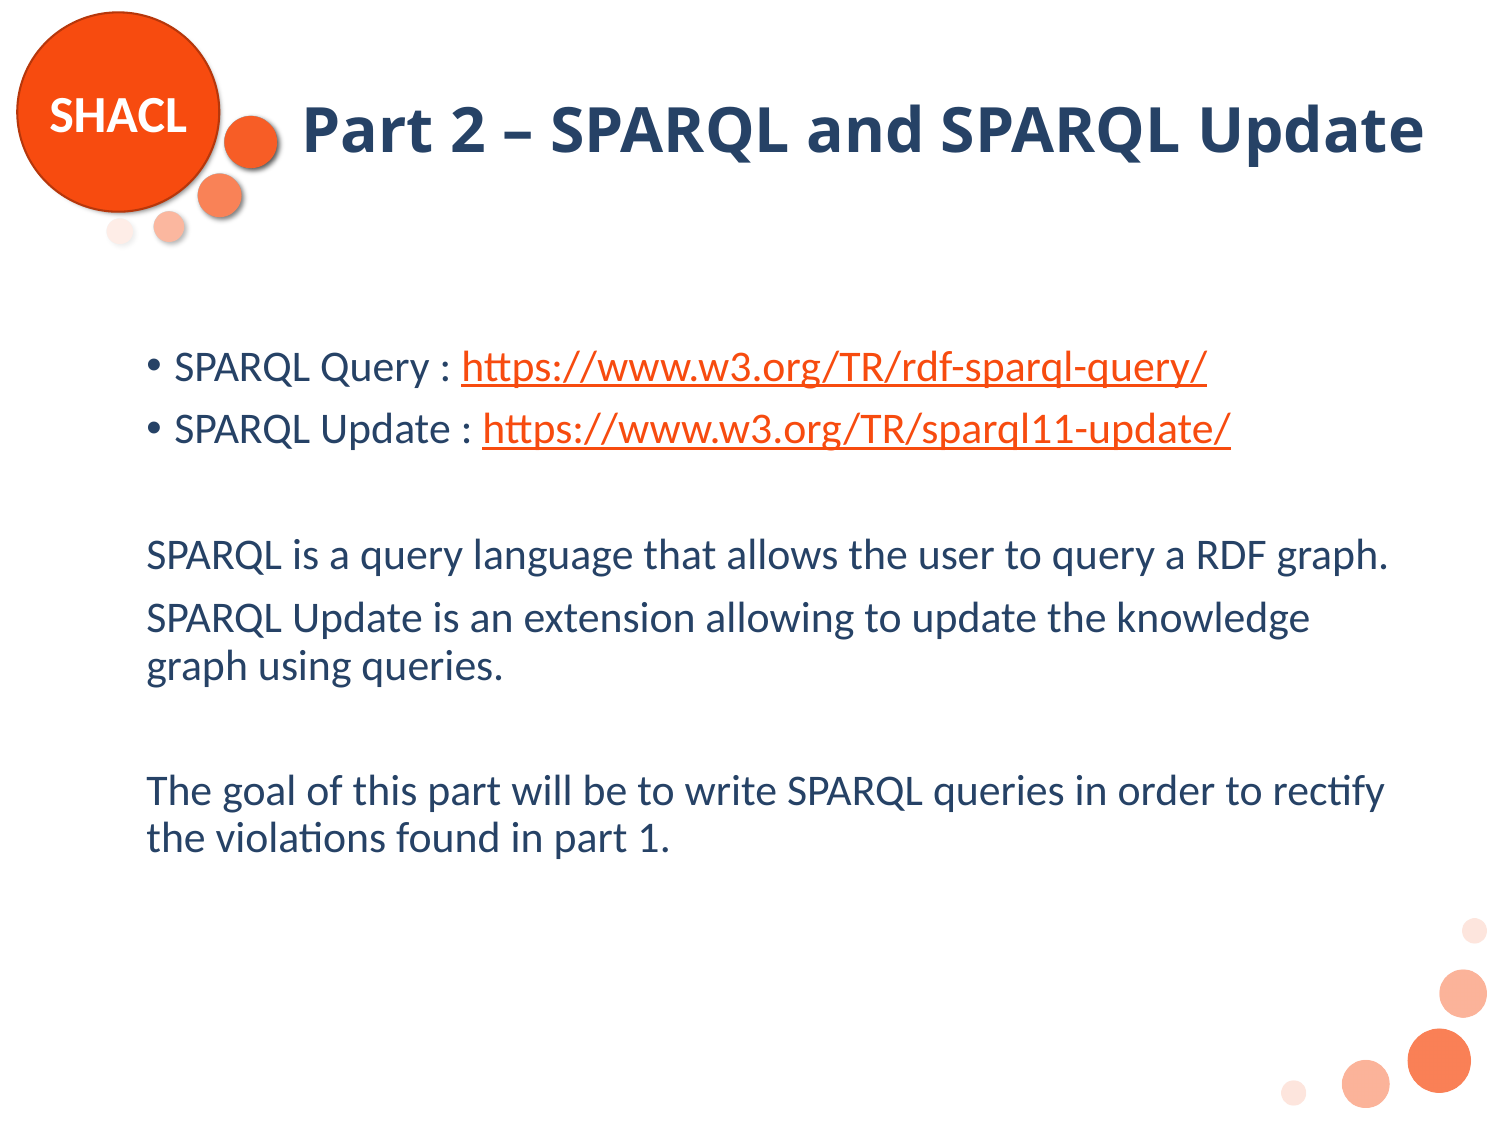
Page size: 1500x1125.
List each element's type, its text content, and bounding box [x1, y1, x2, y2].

list SPARQL Query : https://www.w3.org/TR/rdf-sparql-query/ SPARQL Update : https://www.w3.org/TR/sparql11-update/ SPARQL is a query language that allows the user to query a RDF graph. SPARQL Update is an extension allowing to update the knowledge graph using queries. The goal of this part will be to write SPARQL queries in order to rectify the violations found in part 1. [131, 335, 1425, 928]
title Part 2 – SPARQL and SPARQL Update [286, 54, 1473, 211]
picture [17, 10, 287, 254]
